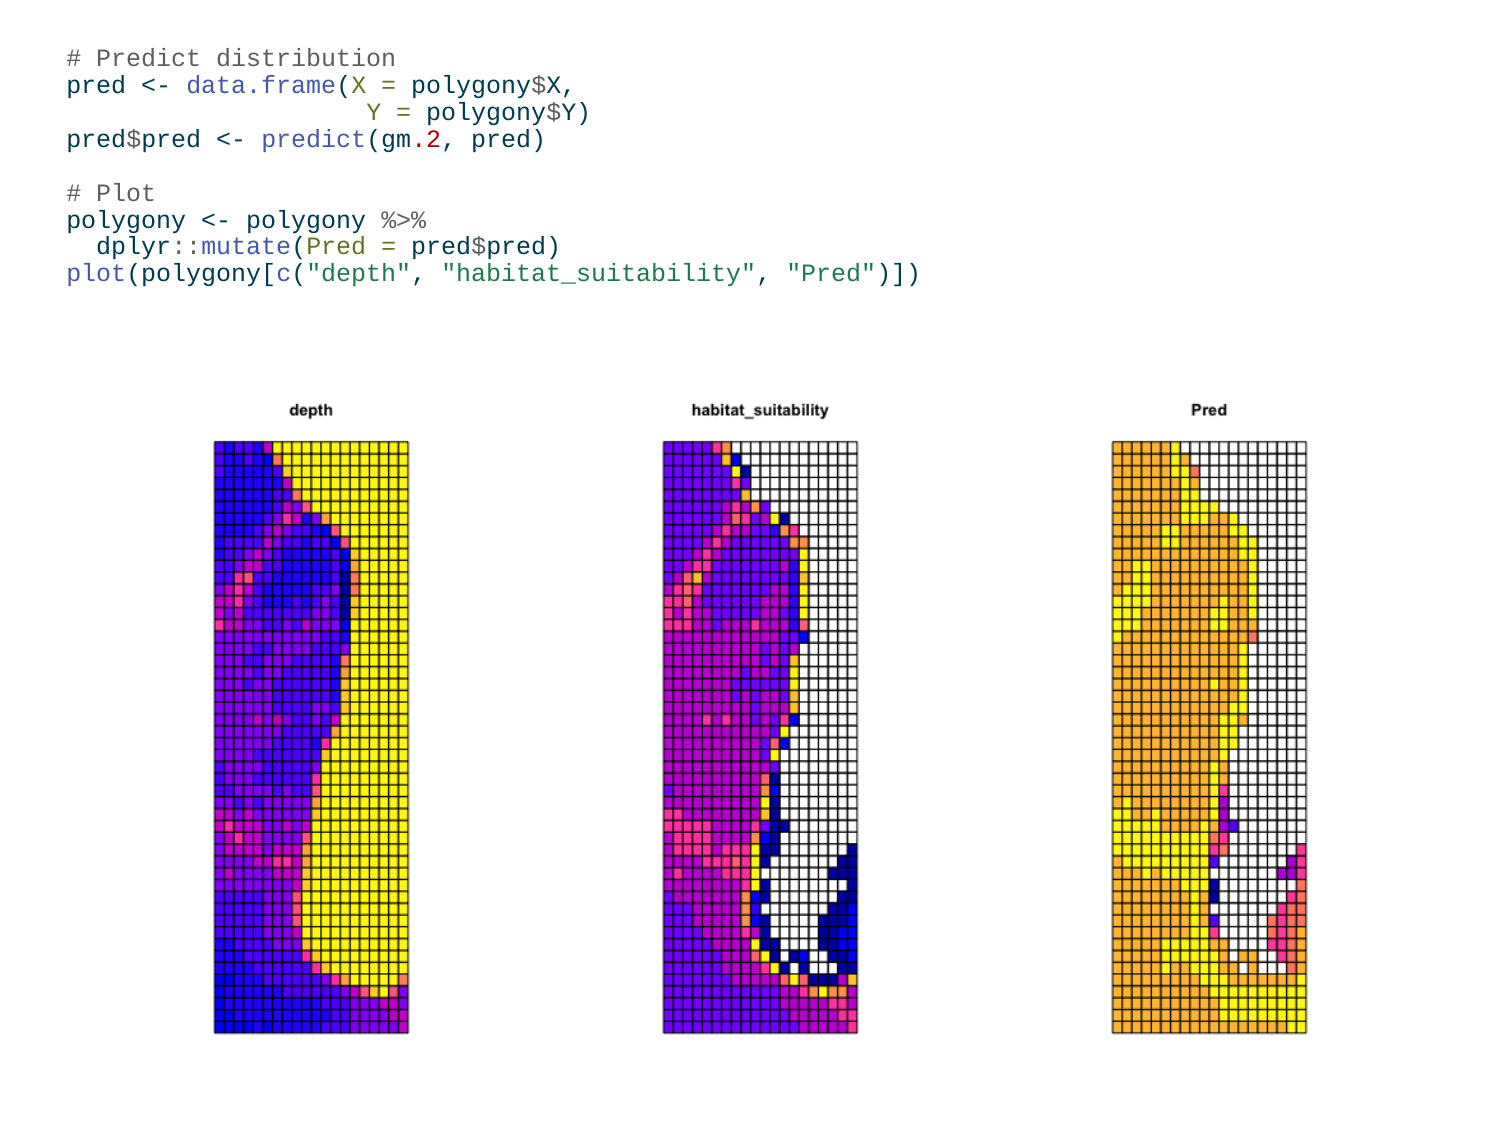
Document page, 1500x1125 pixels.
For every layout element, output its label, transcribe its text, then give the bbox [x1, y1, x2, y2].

picture [86, 399, 1434, 1074]
list # Predict distribution pred <- data.frame(X = polygony$X, Y = polygony$Y) pred$pred <- predict(gm.2, pred) # Plot polygony <- polygony %>% dplyr::mutate(Pred = pred$pred) plot(polygony[c("depth", "habitat_suitability", "Pred")]) [51, 37, 1423, 663]
